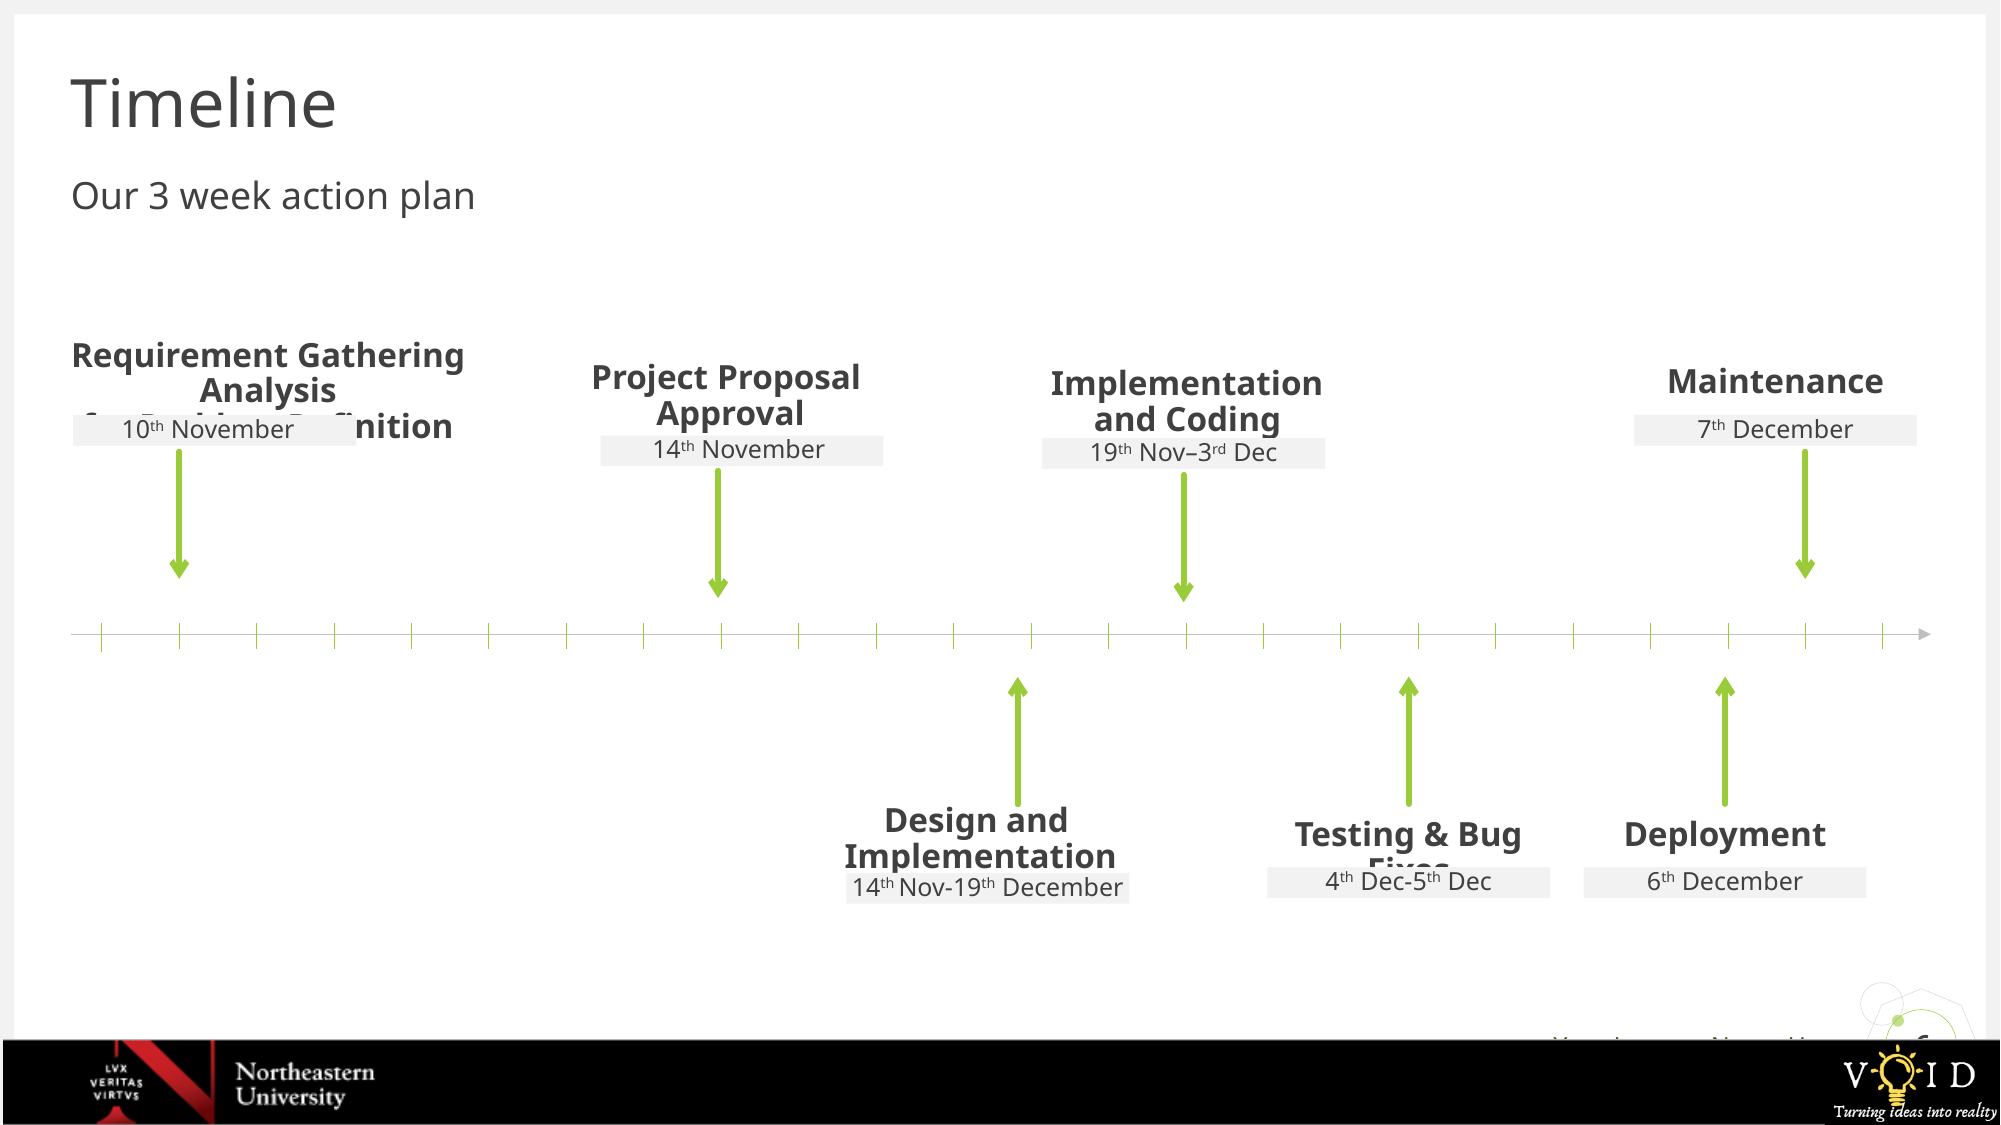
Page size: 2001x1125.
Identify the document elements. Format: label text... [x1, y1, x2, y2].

text_box 4th Dec-5th Dec [1267, 867, 1551, 898]
text_box Design and Implementation [829, 798, 1133, 910]
text_box Implementation and Coding [1036, 361, 1339, 475]
text_box 14th November [600, 435, 884, 467]
text_box Project Proposal Approval [579, 355, 882, 469]
text_box 6th December [1583, 867, 1867, 898]
text_box 14th Nov-19th December [846, 872, 1130, 904]
text_box Deployment [1578, 811, 1873, 904]
picture [3, 1039, 2000, 1125]
slide_number 6 [1886, 1009, 1957, 1039]
text_box Testing & Bug Fixes [1261, 811, 1556, 904]
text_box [101, 623, 1883, 652]
list Our 3 week action plan [70, 177, 1931, 223]
list Requirement Gathering Analysis for Problem Definition [57, 332, 479, 527]
text_box 19th Nov–3rd Dec [1042, 438, 1326, 469]
text_box 7th December [1634, 414, 1917, 446]
title Timeline [70, 70, 1932, 142]
list 10th November [73, 415, 356, 446]
text_box Maintenance [1628, 359, 1923, 452]
